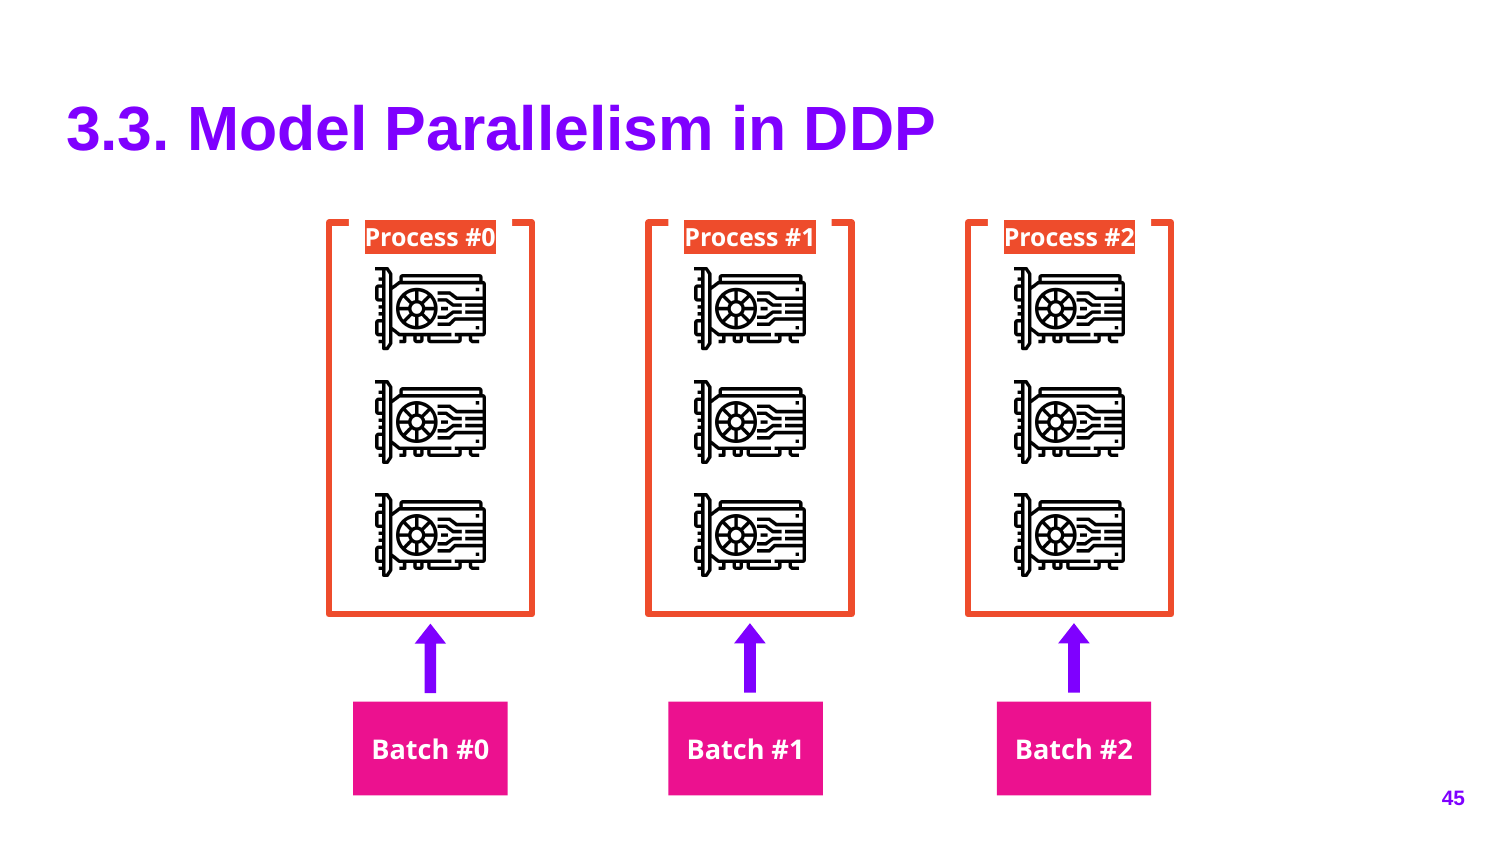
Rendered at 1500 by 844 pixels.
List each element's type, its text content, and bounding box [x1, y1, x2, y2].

picture [694, 252, 806, 365]
text_box Batch #1 [668, 701, 823, 796]
text_box Process #0 [348, 191, 513, 267]
picture [1013, 366, 1126, 478]
text_box Batch #2 [996, 701, 1152, 796]
picture [374, 252, 486, 365]
text_box [328, 222, 532, 615]
picture [694, 366, 806, 478]
text_box [734, 623, 766, 693]
picture [1013, 479, 1126, 591]
text_box [1058, 623, 1090, 693]
text_box [648, 222, 852, 615]
picture [1013, 252, 1126, 365]
picture [374, 479, 486, 591]
text_box Process #2 [987, 191, 1152, 267]
picture [374, 366, 486, 478]
text_box Process #1 [668, 191, 832, 267]
text_box Batch #0 [353, 701, 508, 796]
title 3.3. Model Parallelism in DDP [51, 72, 1449, 167]
picture [694, 479, 806, 591]
text_box [968, 222, 1172, 615]
text_box [414, 623, 447, 694]
slide_number ‹#› [1389, 764, 1480, 830]
